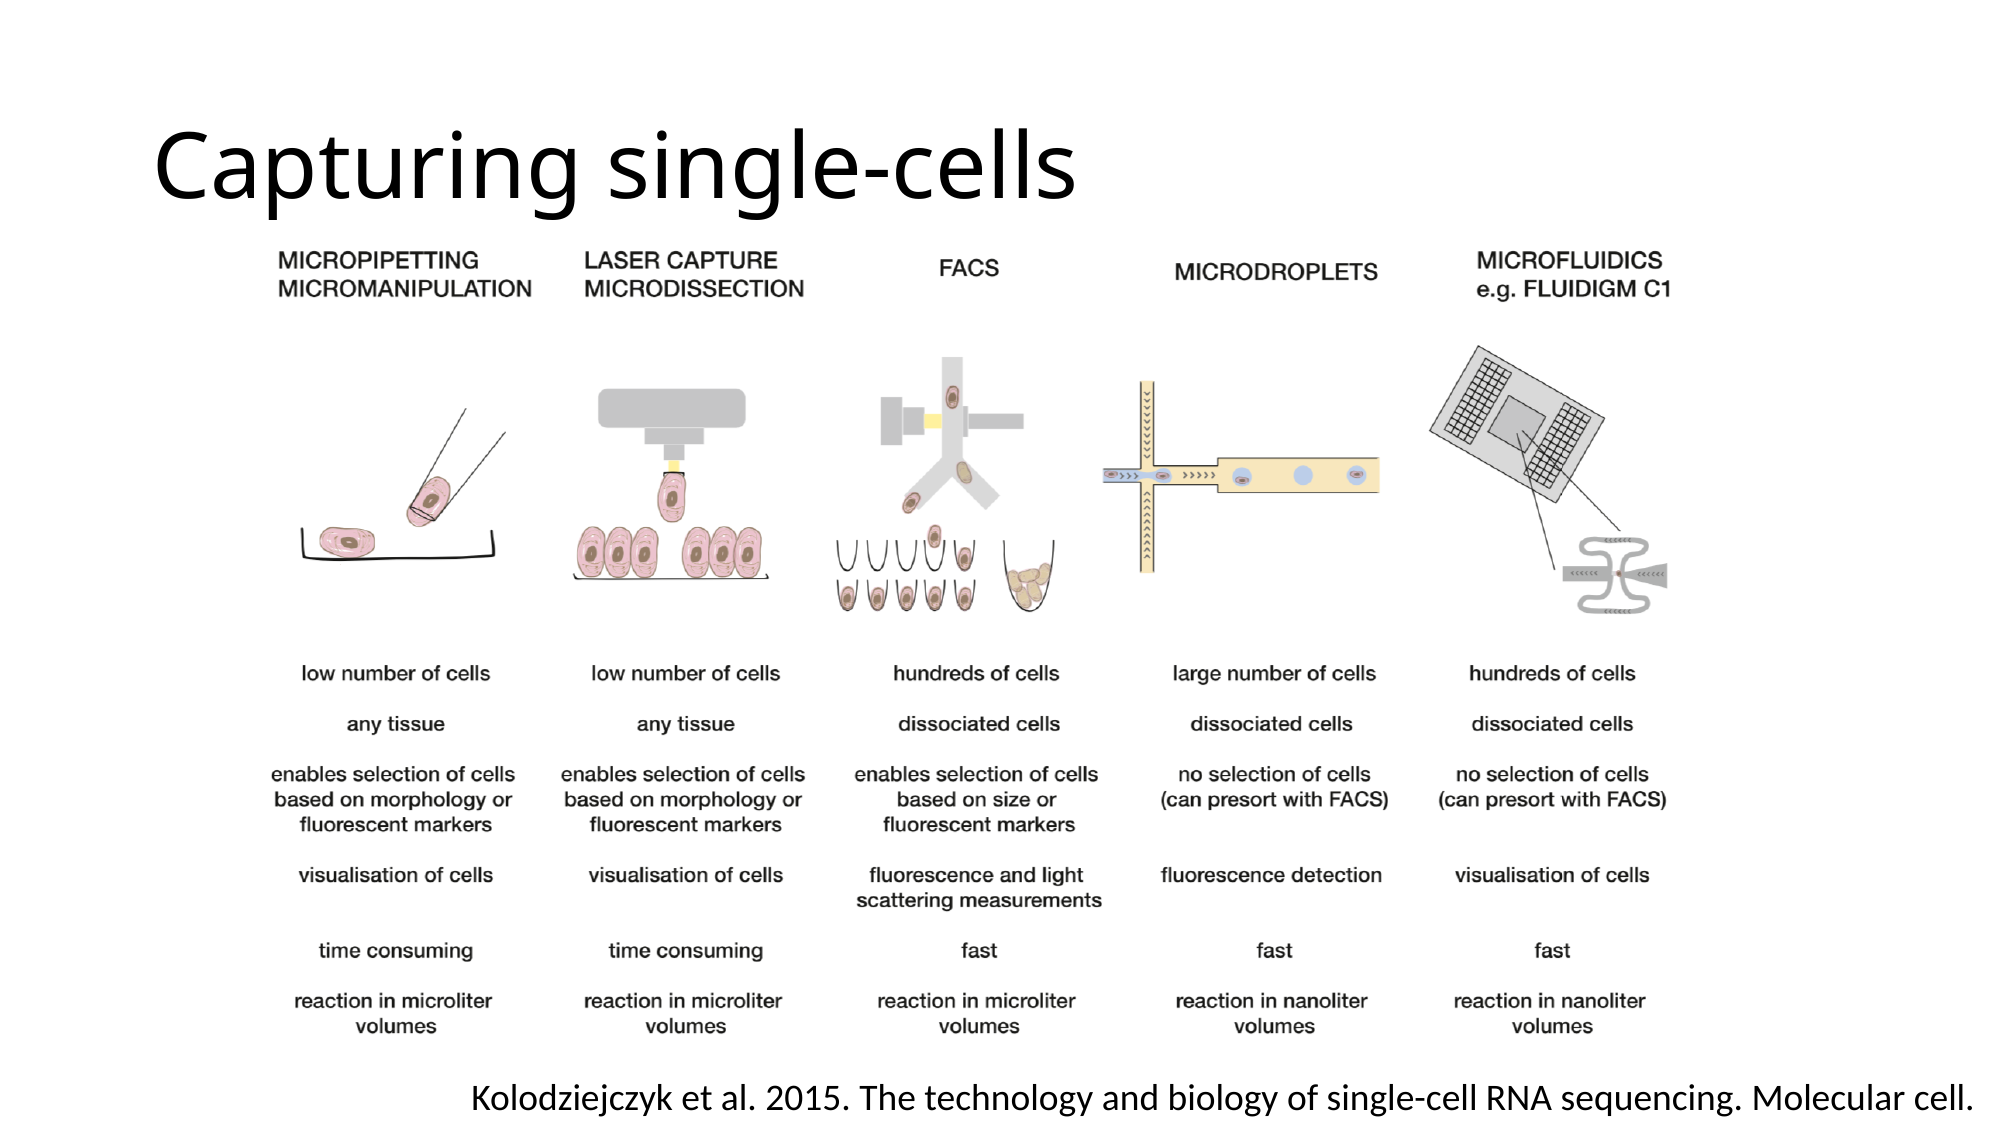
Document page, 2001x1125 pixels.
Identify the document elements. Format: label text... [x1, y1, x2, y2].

text_box Kolodziejczyk et al. 2015. The technology and biology of single-cell RNA sequencing. Molecular cell. [0, 1065, 2000, 1125]
title Capturing single-cells [137, 59, 1863, 278]
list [254, 237, 1697, 1048]
